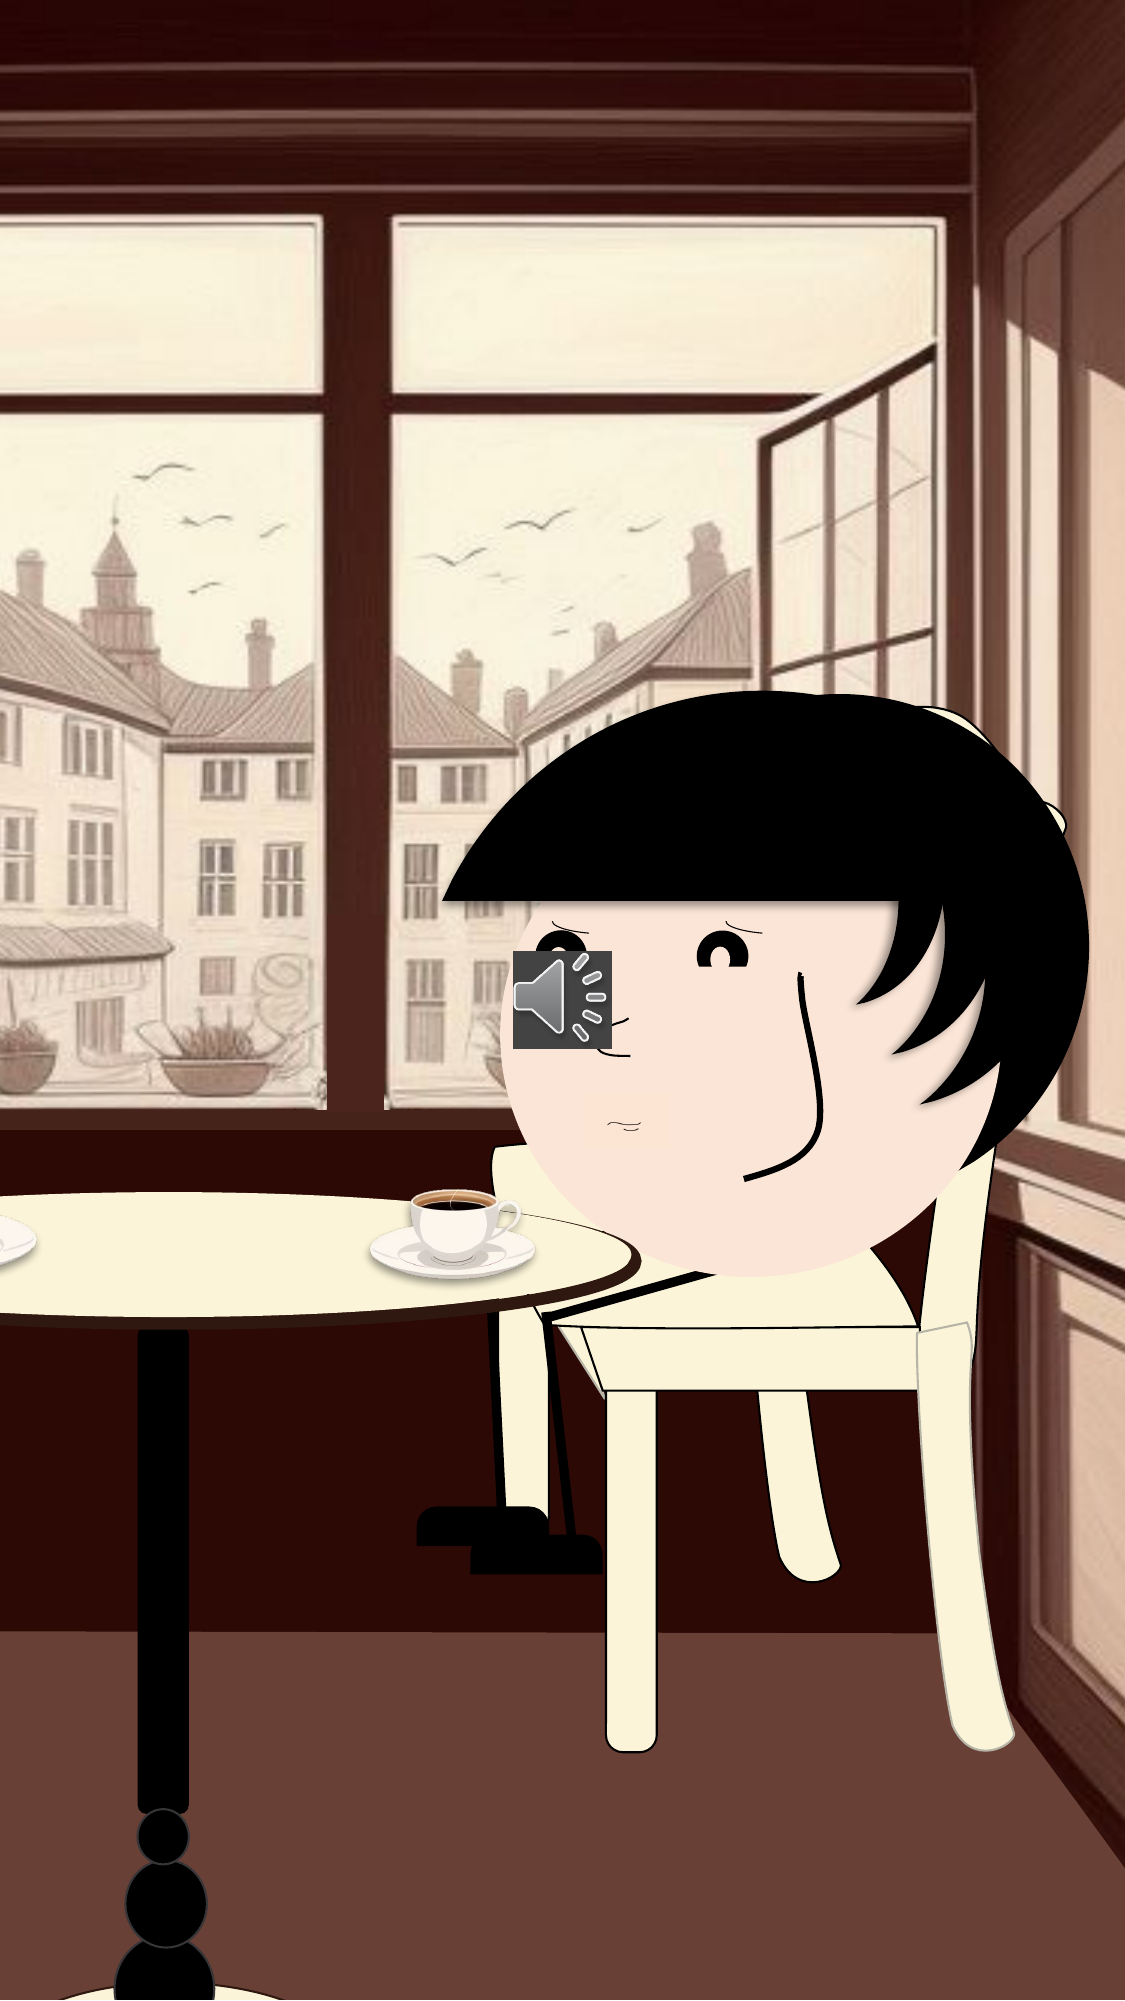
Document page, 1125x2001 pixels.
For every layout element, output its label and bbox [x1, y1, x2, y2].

text_box [636, 1575, 1044, 1753]
text_box [582, 1092, 671, 1150]
text_box [0, 0, 1125, 2000]
picture [512, 949, 613, 1050]
text_box [0, 1134, 636, 2000]
text_box [416, 690, 1096, 1575]
